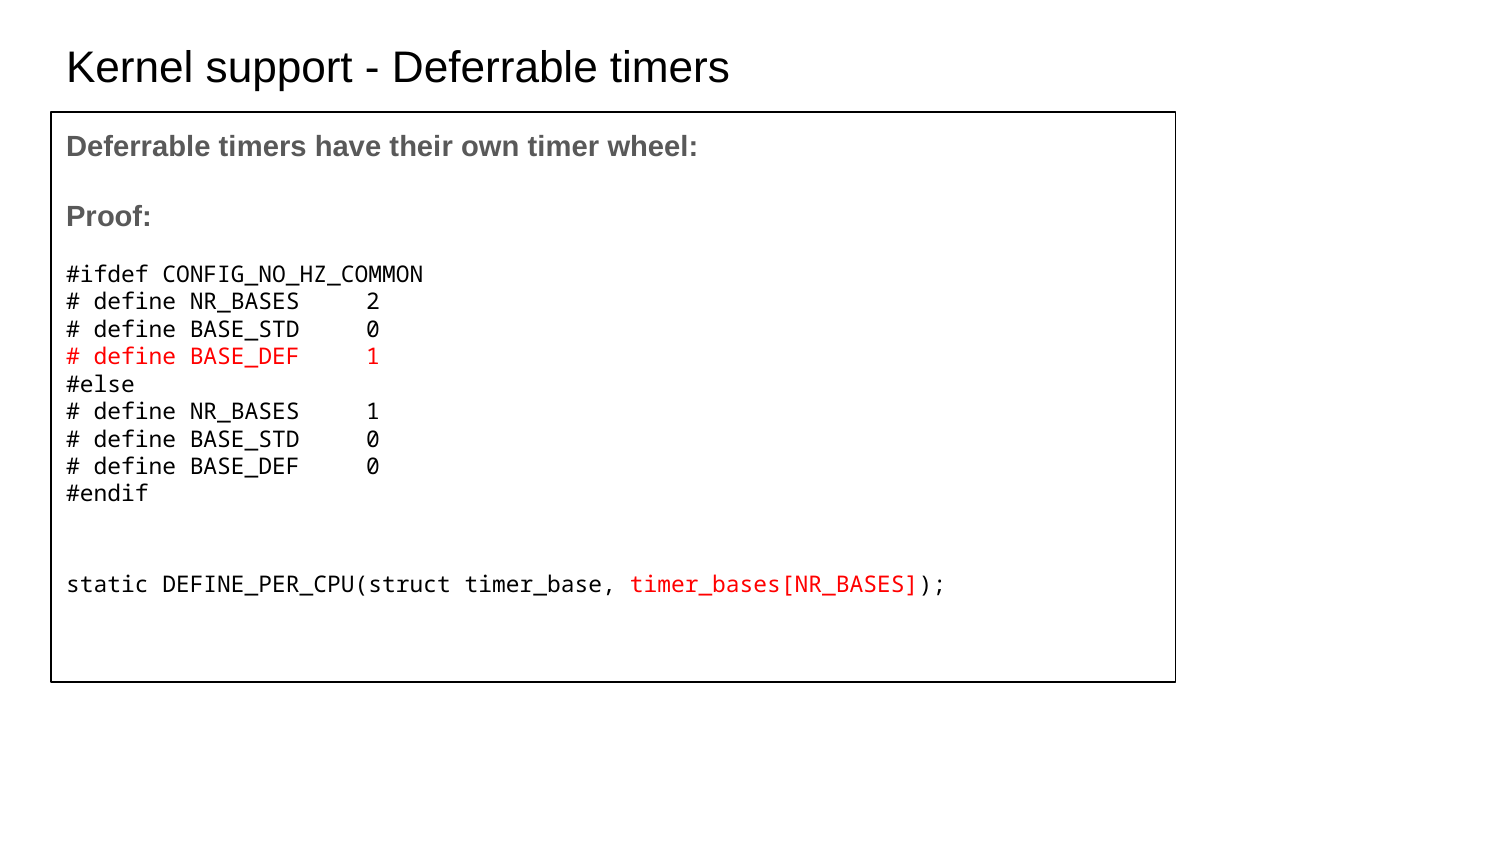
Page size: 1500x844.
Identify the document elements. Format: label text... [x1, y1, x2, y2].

title Kernel support - Deferrable timers [51, 23, 1449, 117]
text_box Deferrable timers have their own timer wheel: Proof: #ifdef CONFIG_NO_HZ_COMMON # define NR_BASES 2 # define BASE_STD 0 # define BASE_DEF 1 #else # define NR_BASES 1 # define BASE_STD 0 # define BASE_DEF 0 #endif static DEFINE_PER_CPU(struct timer_base, timer_bases[NR_BASES]); [51, 112, 1176, 682]
